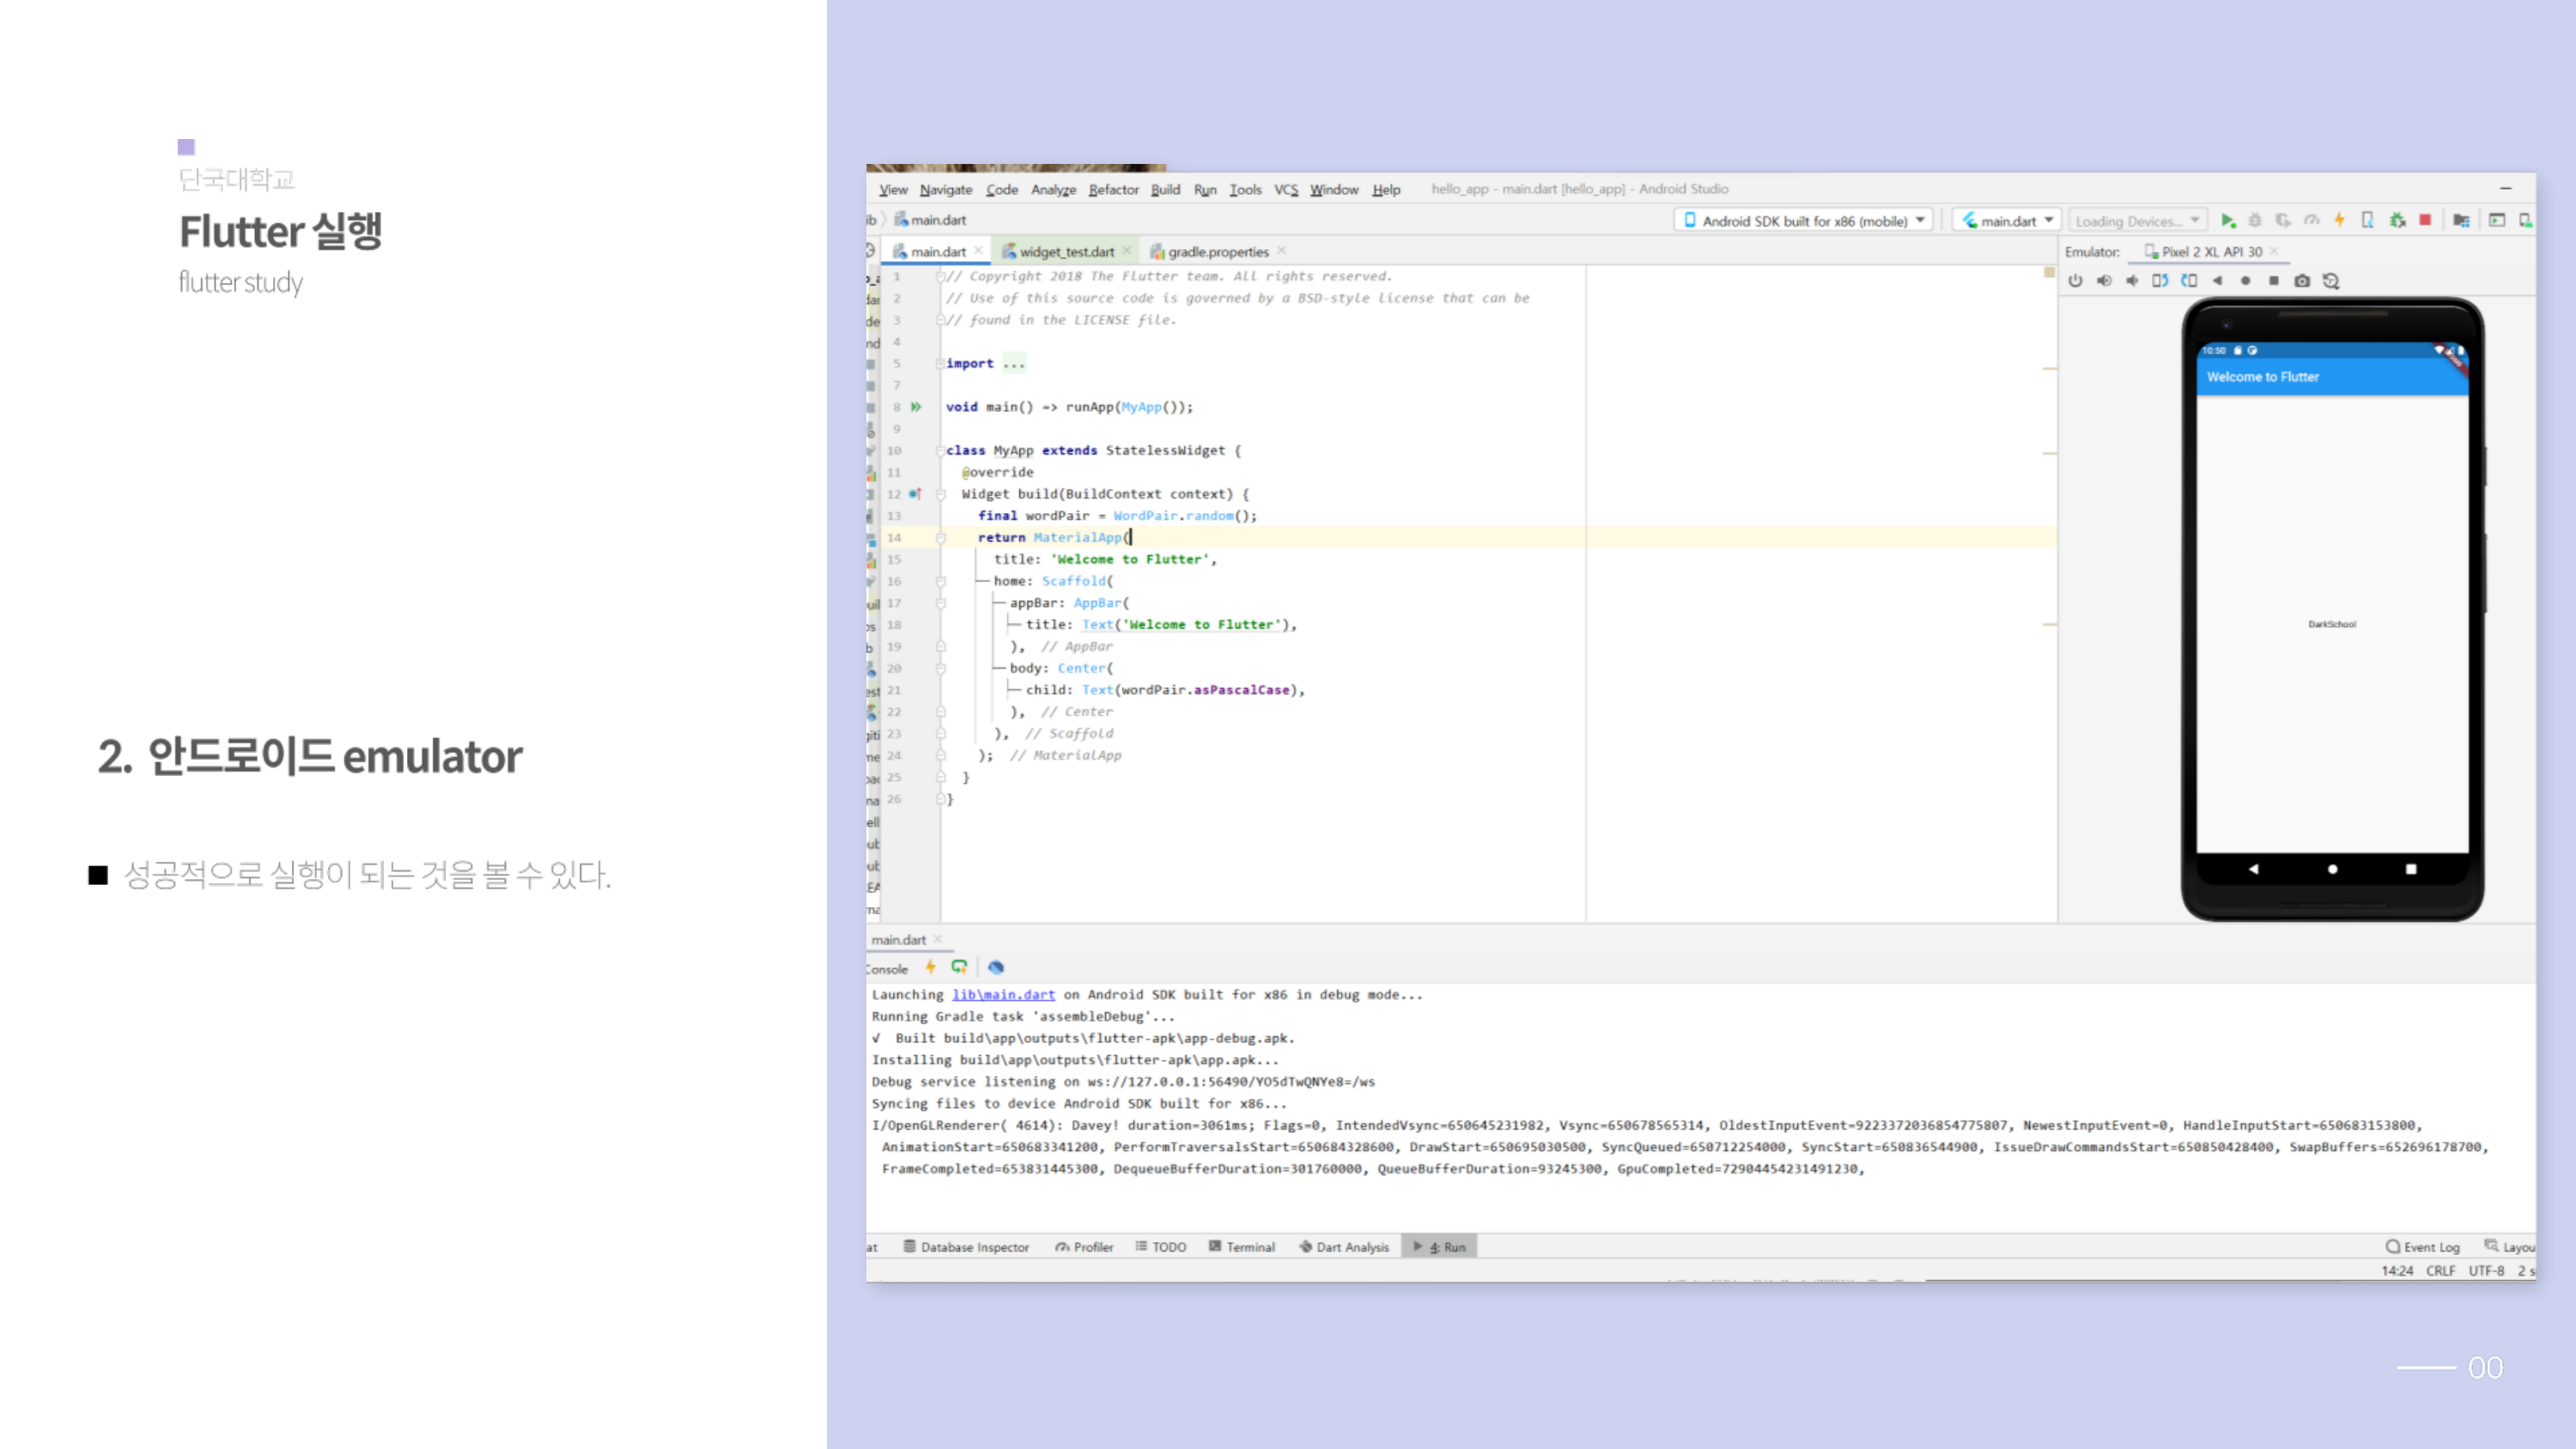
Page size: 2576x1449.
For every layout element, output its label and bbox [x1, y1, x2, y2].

picture [2464, 1342, 2519, 1403]
text_box [2397, 1361, 2457, 1375]
text_box [866, 164, 2537, 1285]
text_box [178, 139, 196, 156]
text_box [827, 0, 2576, 1449]
picture [37, 0, 827, 1449]
